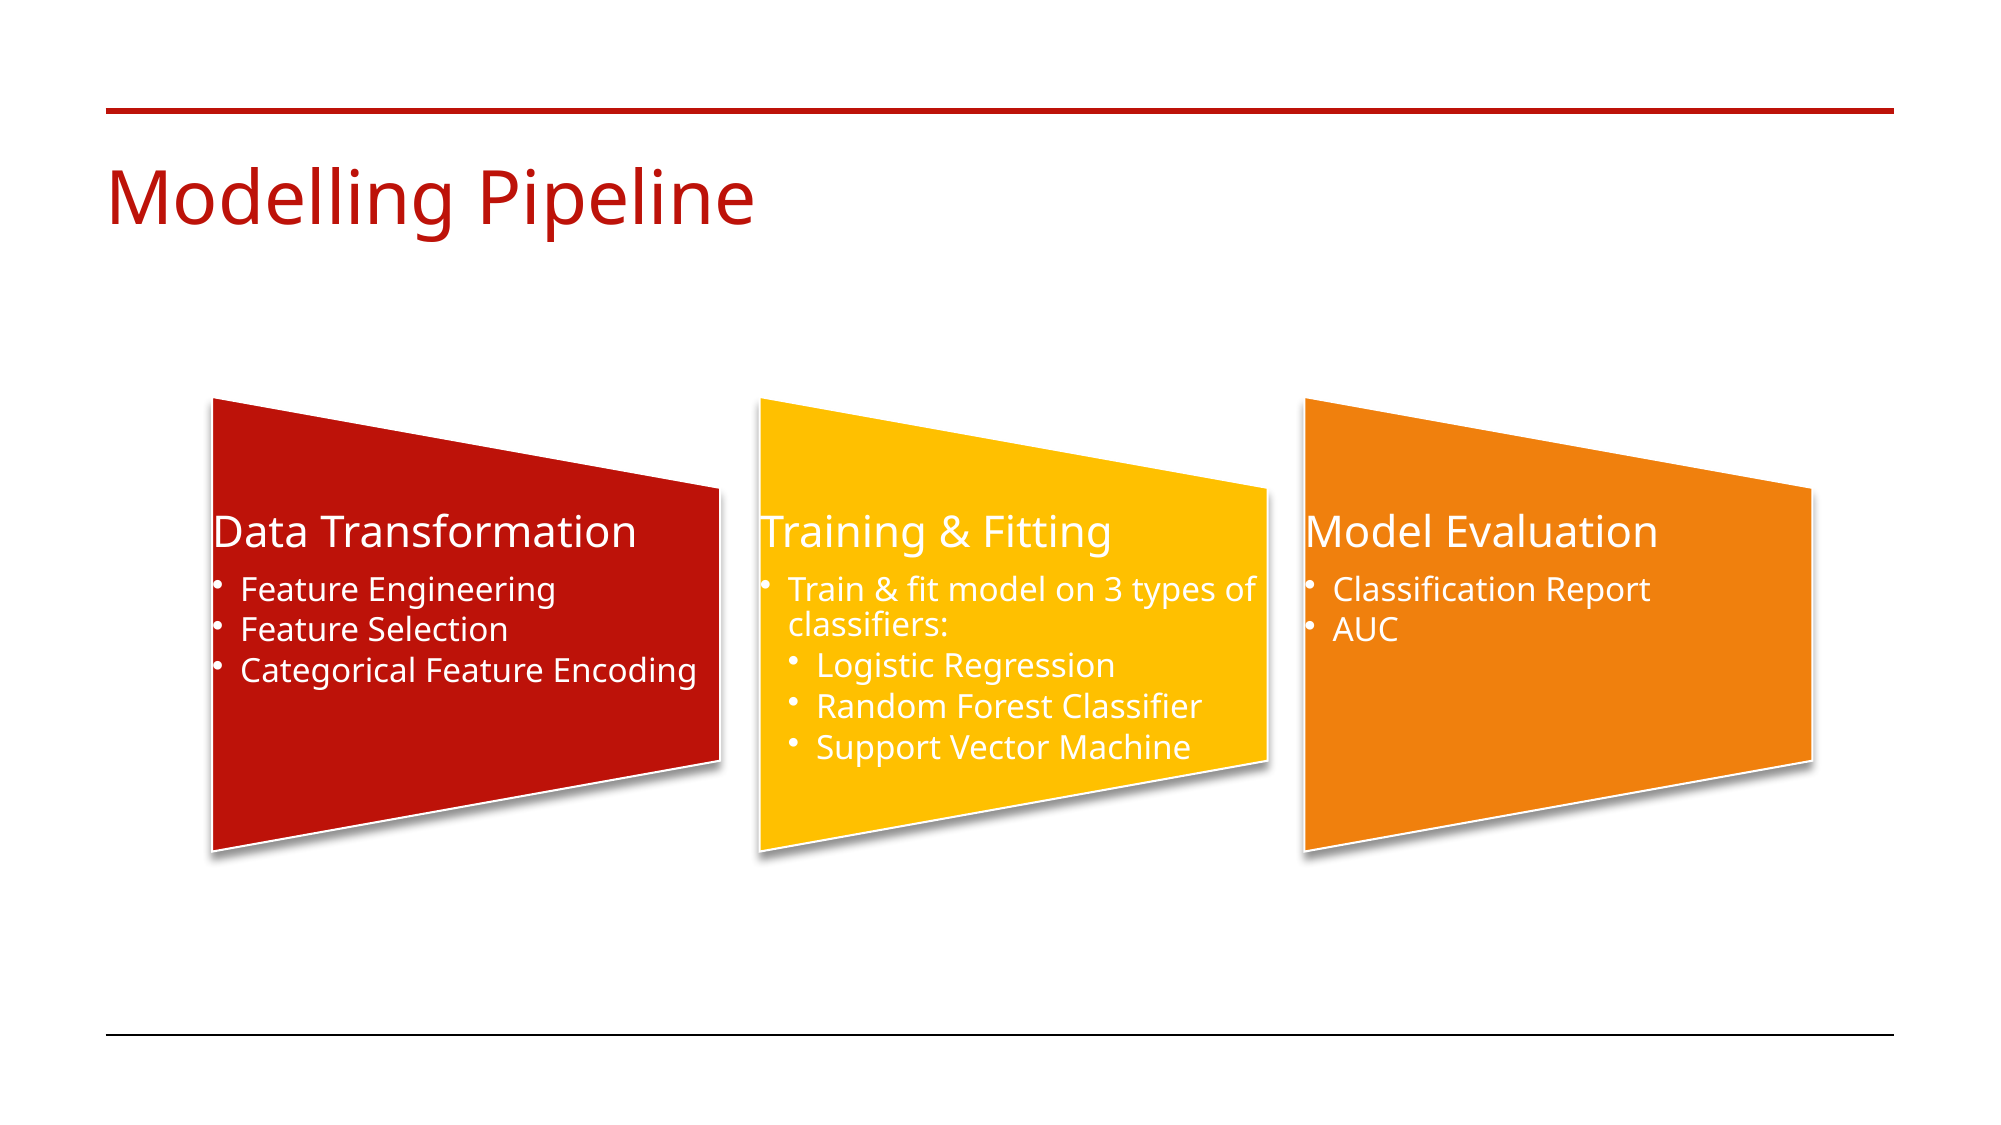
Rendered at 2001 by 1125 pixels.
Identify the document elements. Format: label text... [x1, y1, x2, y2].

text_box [211, 396, 1813, 852]
title Modelling Pipeline [90, 156, 1894, 333]
